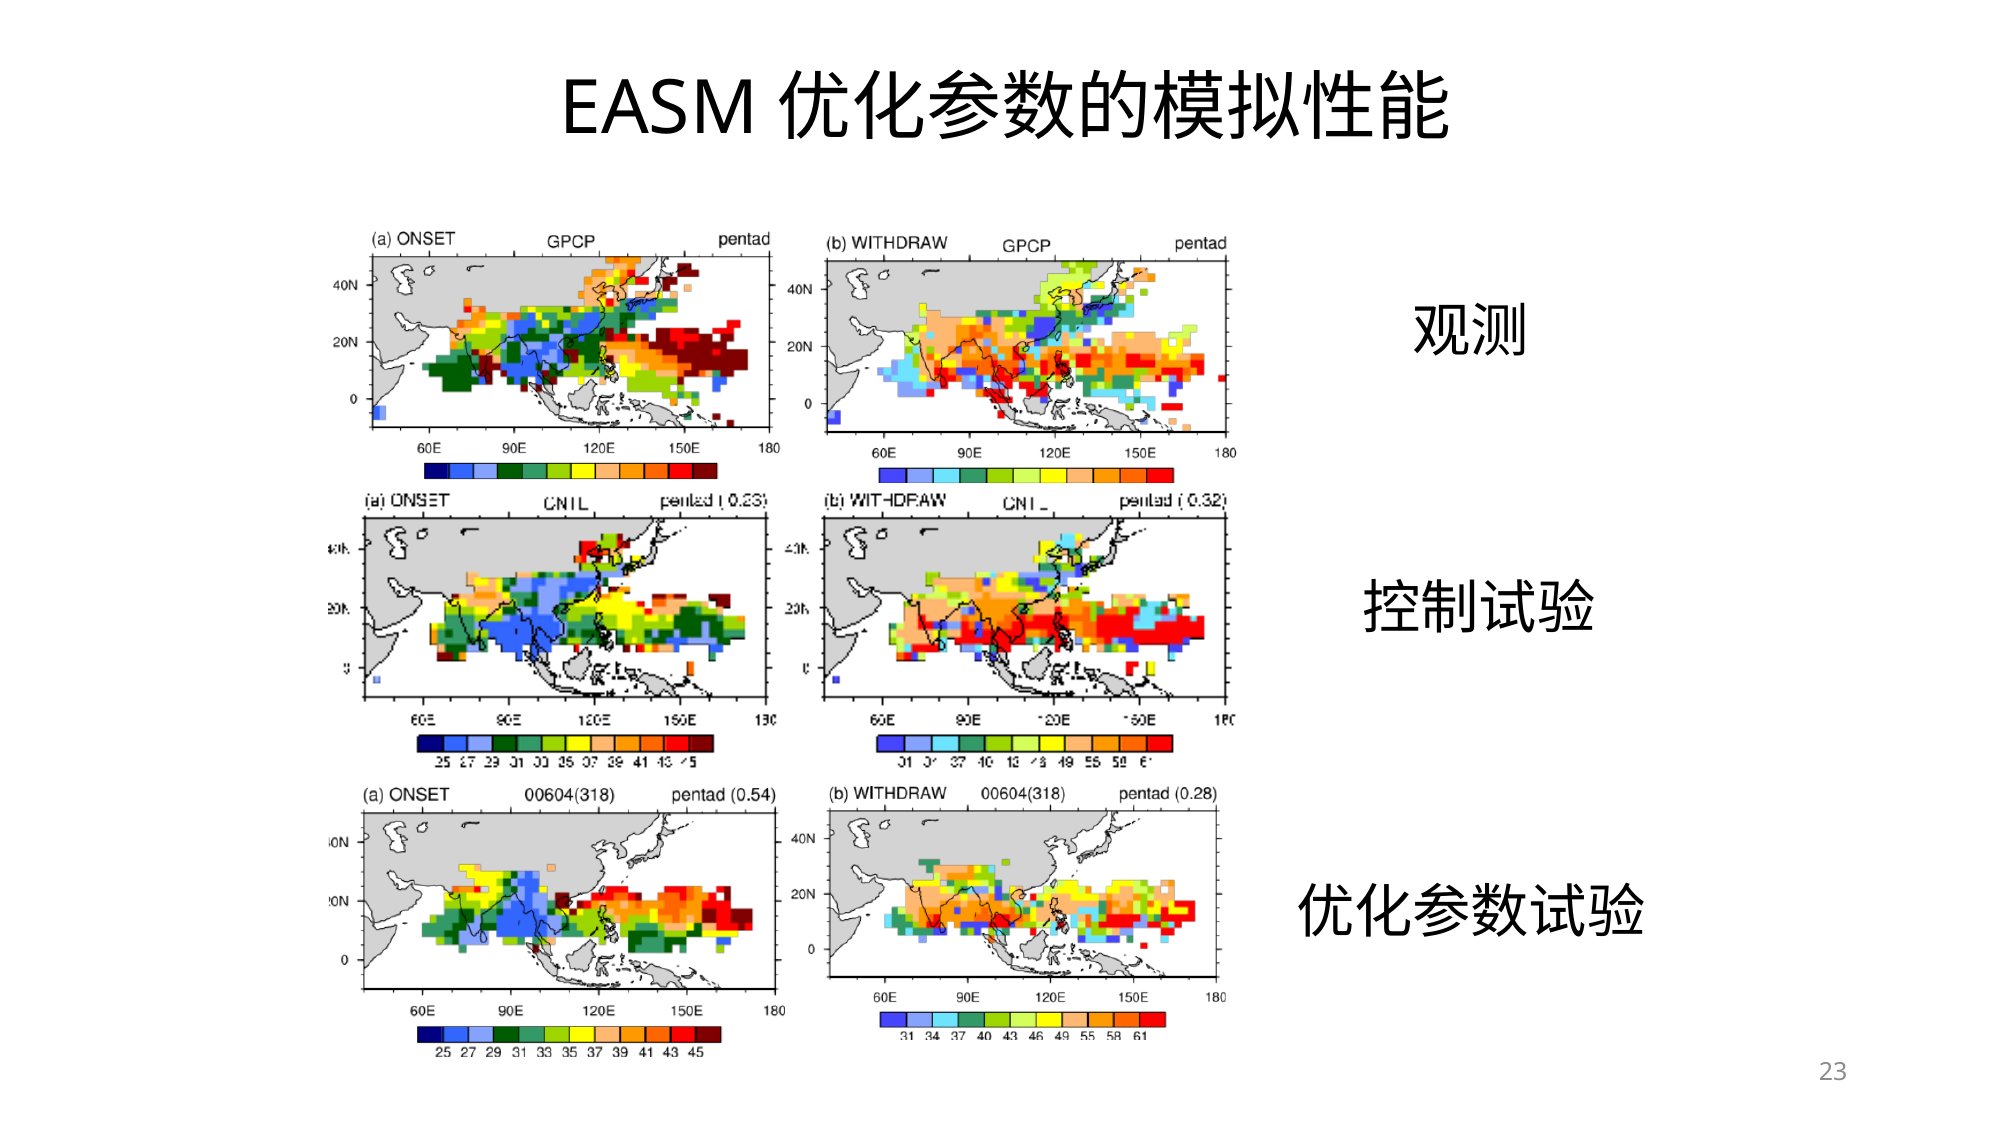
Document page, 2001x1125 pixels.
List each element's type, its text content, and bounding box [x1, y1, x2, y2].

title EASM优化参数的模拟性能 [142, 0, 1868, 219]
slide_number 23 [1412, 1042, 1863, 1103]
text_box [328, 228, 1663, 1056]
